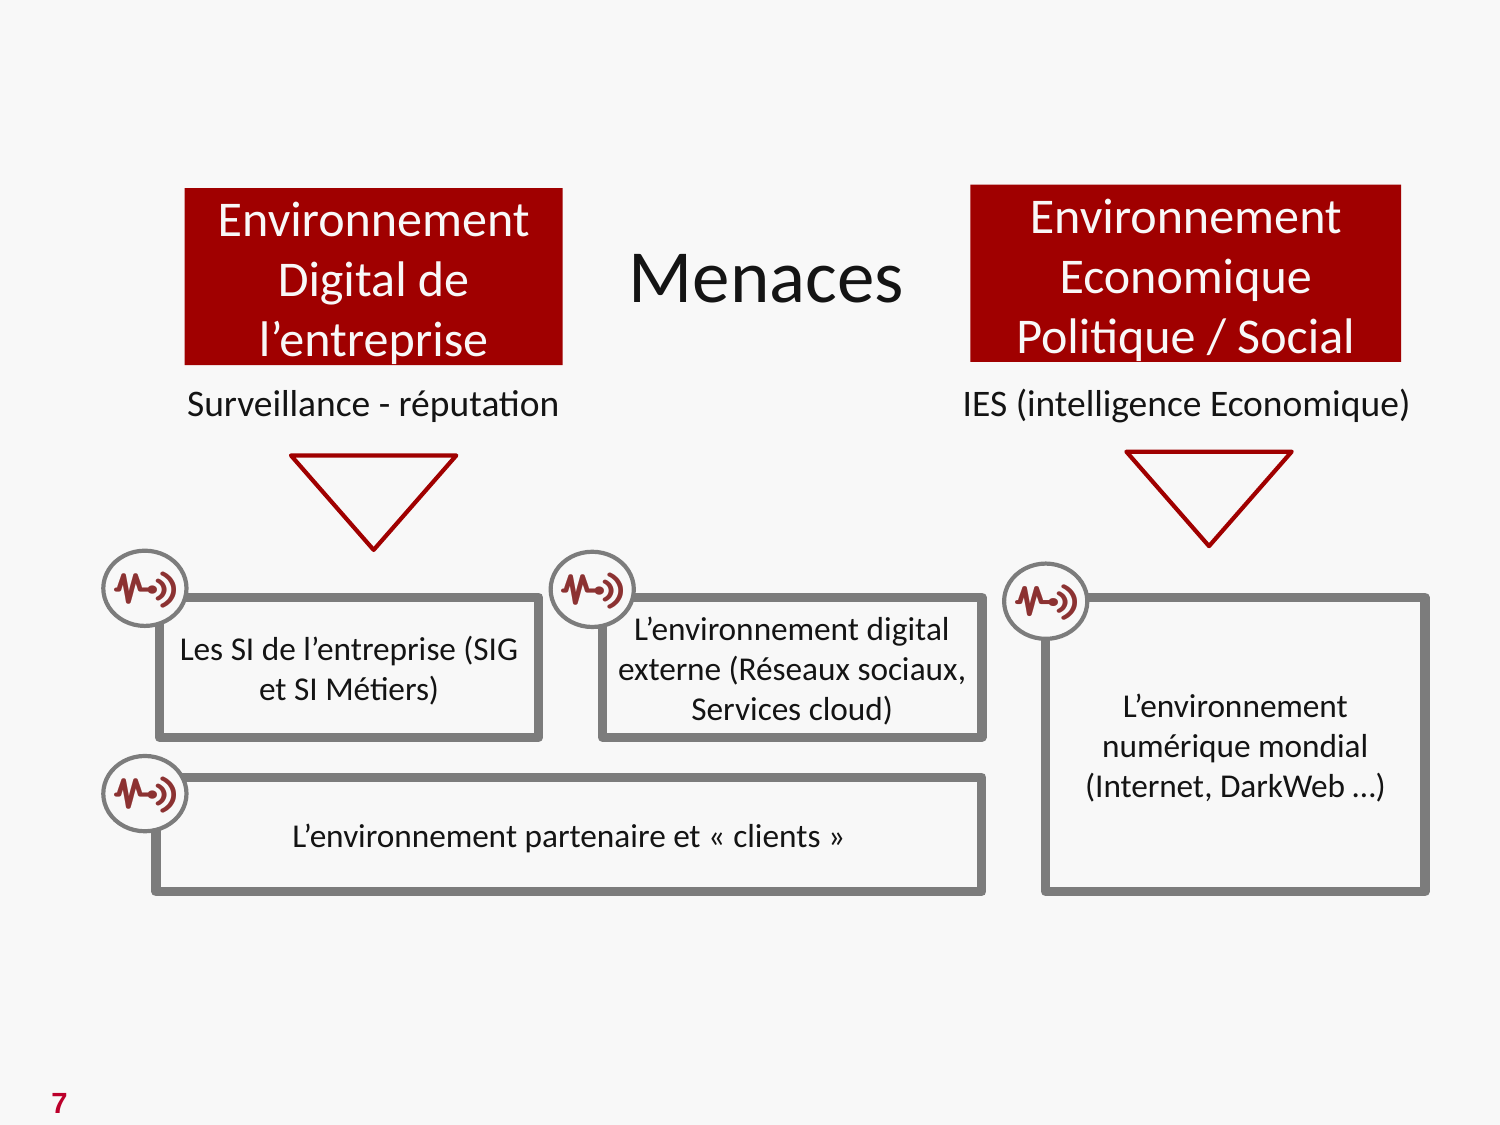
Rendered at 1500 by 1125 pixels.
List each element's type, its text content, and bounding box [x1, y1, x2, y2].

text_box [103, 755, 187, 832]
text_box Surveillance - réputation [172, 372, 575, 432]
text_box [1124, 449, 1294, 549]
text_box IES (intelligence Economique) [947, 371, 1426, 432]
text_box Environnement Digital de l’entreprise [183, 186, 565, 367]
text_box L’environnement partenaire et « clients » [154, 775, 984, 894]
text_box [103, 550, 187, 627]
text_box Environnement Economique Politique / Social [968, 183, 1403, 364]
text_box L’environnement digital externe (Réseaux sociaux, Services cloud) [601, 595, 984, 739]
text_box [289, 453, 459, 553]
text_box L’environnement numérique mondial (Internet, DarkWeb …) [1044, 595, 1427, 894]
text_box Les SI de l’entreprise (SIG et SI Métiers) [157, 595, 541, 739]
text_box Menaces [614, 220, 919, 325]
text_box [1003, 563, 1088, 640]
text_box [550, 551, 635, 628]
